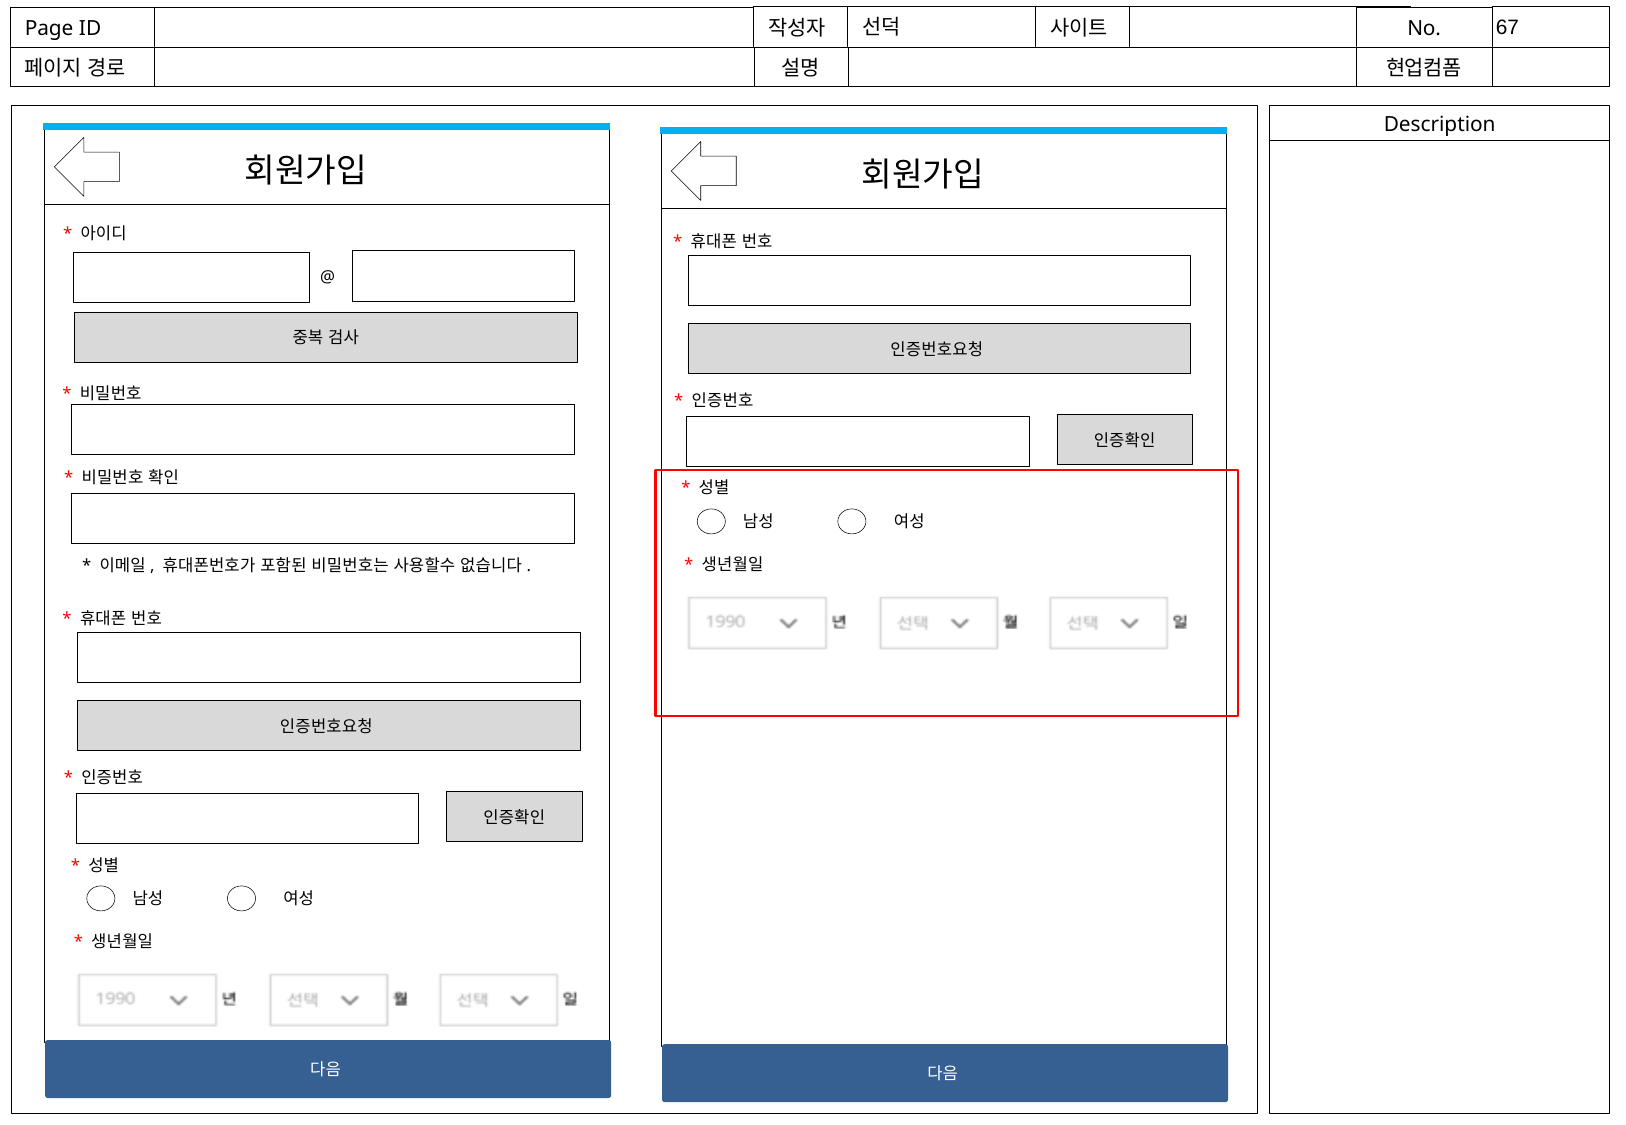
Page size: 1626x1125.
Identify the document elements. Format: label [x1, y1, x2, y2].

picture [63, 966, 595, 1038]
text_box [653, 127, 1240, 1105]
text_box [42, 123, 614, 1101]
picture [674, 589, 1206, 661]
